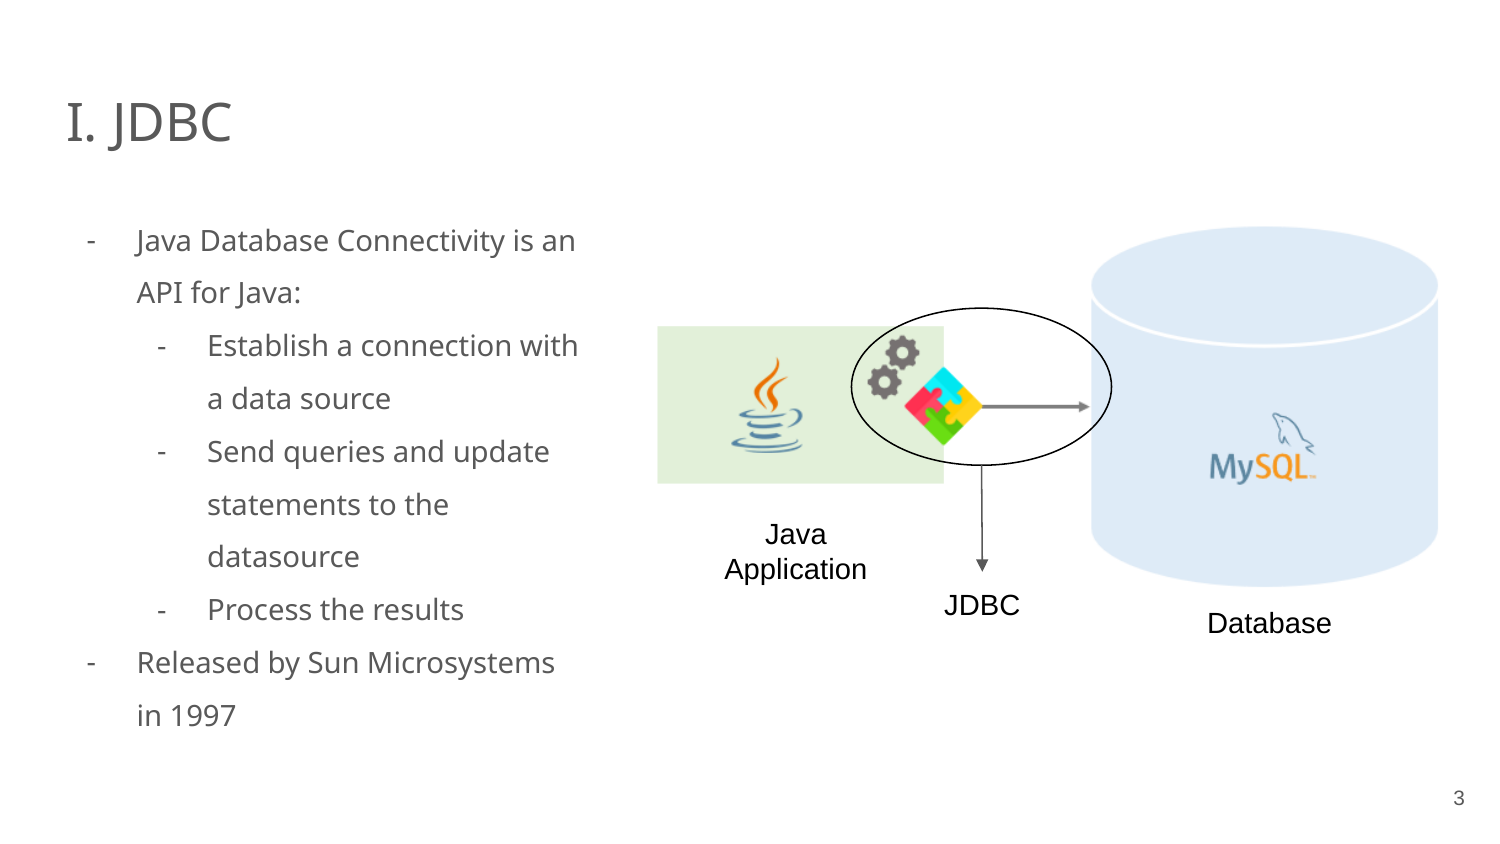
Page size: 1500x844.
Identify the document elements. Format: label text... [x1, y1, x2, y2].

picture [648, 218, 1443, 593]
list Java Database Connectivity is an API for Java: Establish a connection with a data source Send queries and update statements to the datasource Process the results Released by Sun Microsystems in 1997 [51, 189, 603, 750]
title I. JDBC [51, 72, 1449, 167]
text_box JDBC [900, 601, 1065, 637]
slide_number ‹#› [1389, 764, 1480, 830]
text_box Database [1174, 601, 1365, 648]
